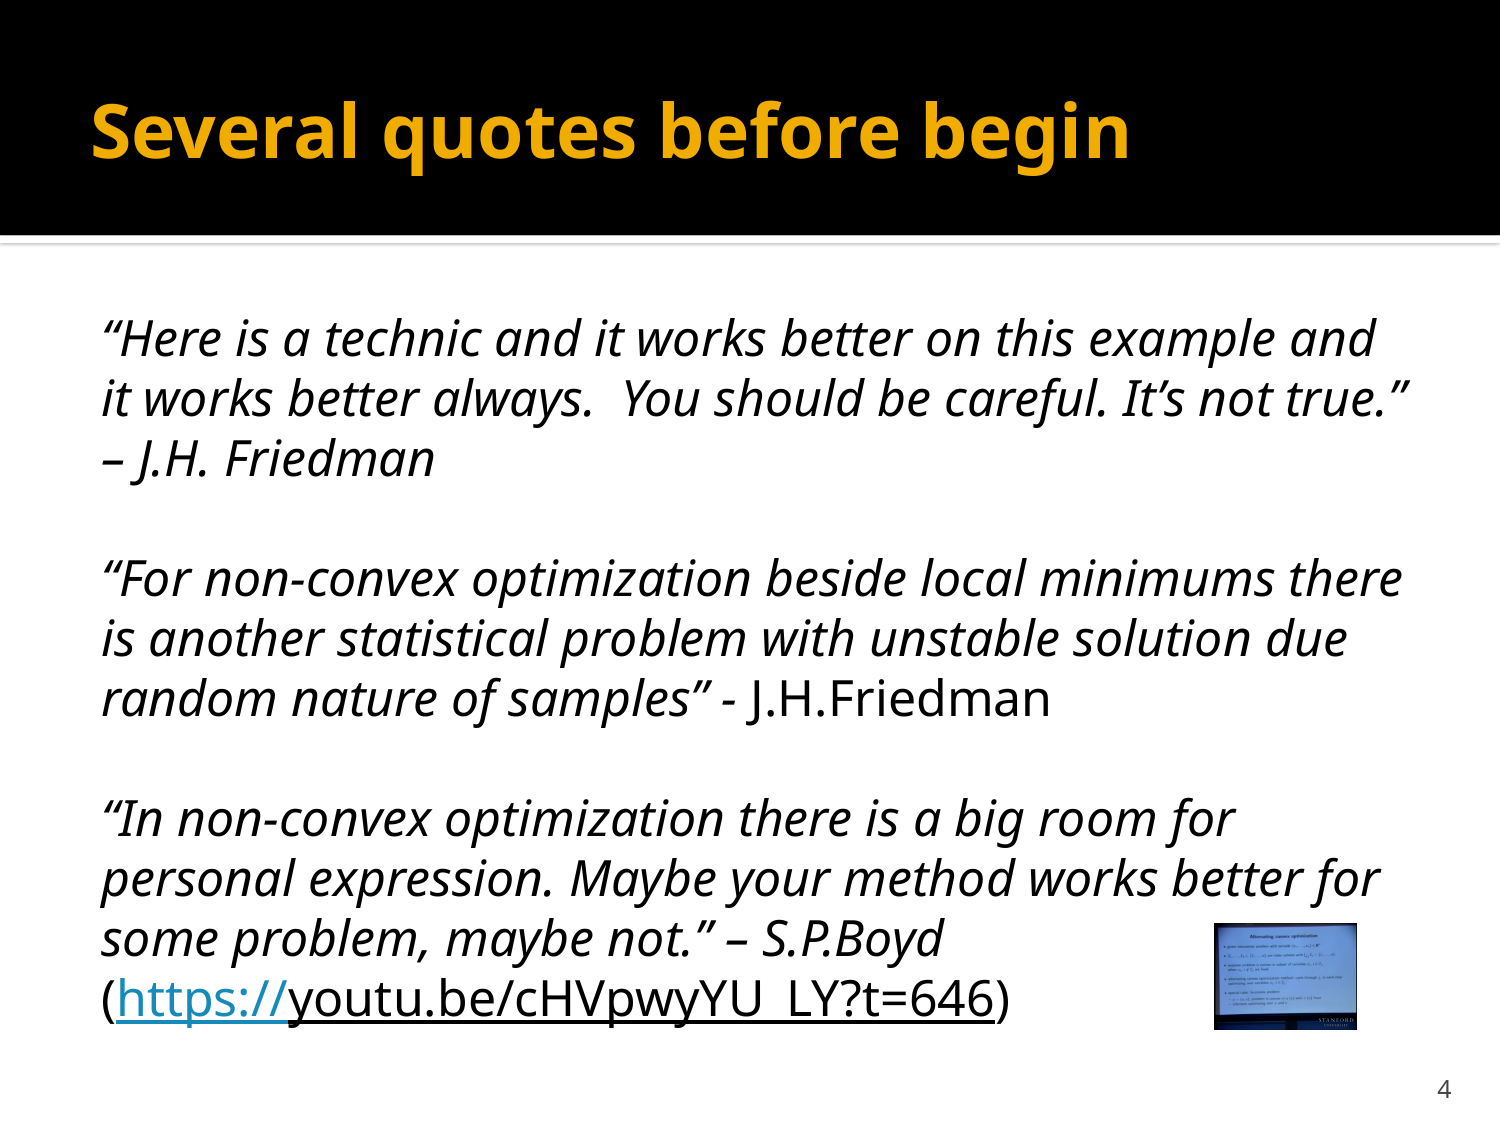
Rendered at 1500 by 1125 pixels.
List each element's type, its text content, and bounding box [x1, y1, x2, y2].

list “Here is a technic and it works better on this example and it works better always. You should be careful. It’s not true.” – J.H. Friedman “For non-convex optimization beside local minimums there is another statistical problem with unstable solution due random nature of samples” - J.H.Friedman “In non-convex optimization there is a big room for personal expression. Maybe your method works better for some problem, maybe not.” – S.P.Boyd (https://youtu.be/cHVpwyYU_LY?t=646) [75, 291, 1425, 1050]
slide_number 4 [1345, 1062, 1467, 1108]
title Several quotes before begin [75, 25, 1425, 231]
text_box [1213, 922, 1357, 1031]
